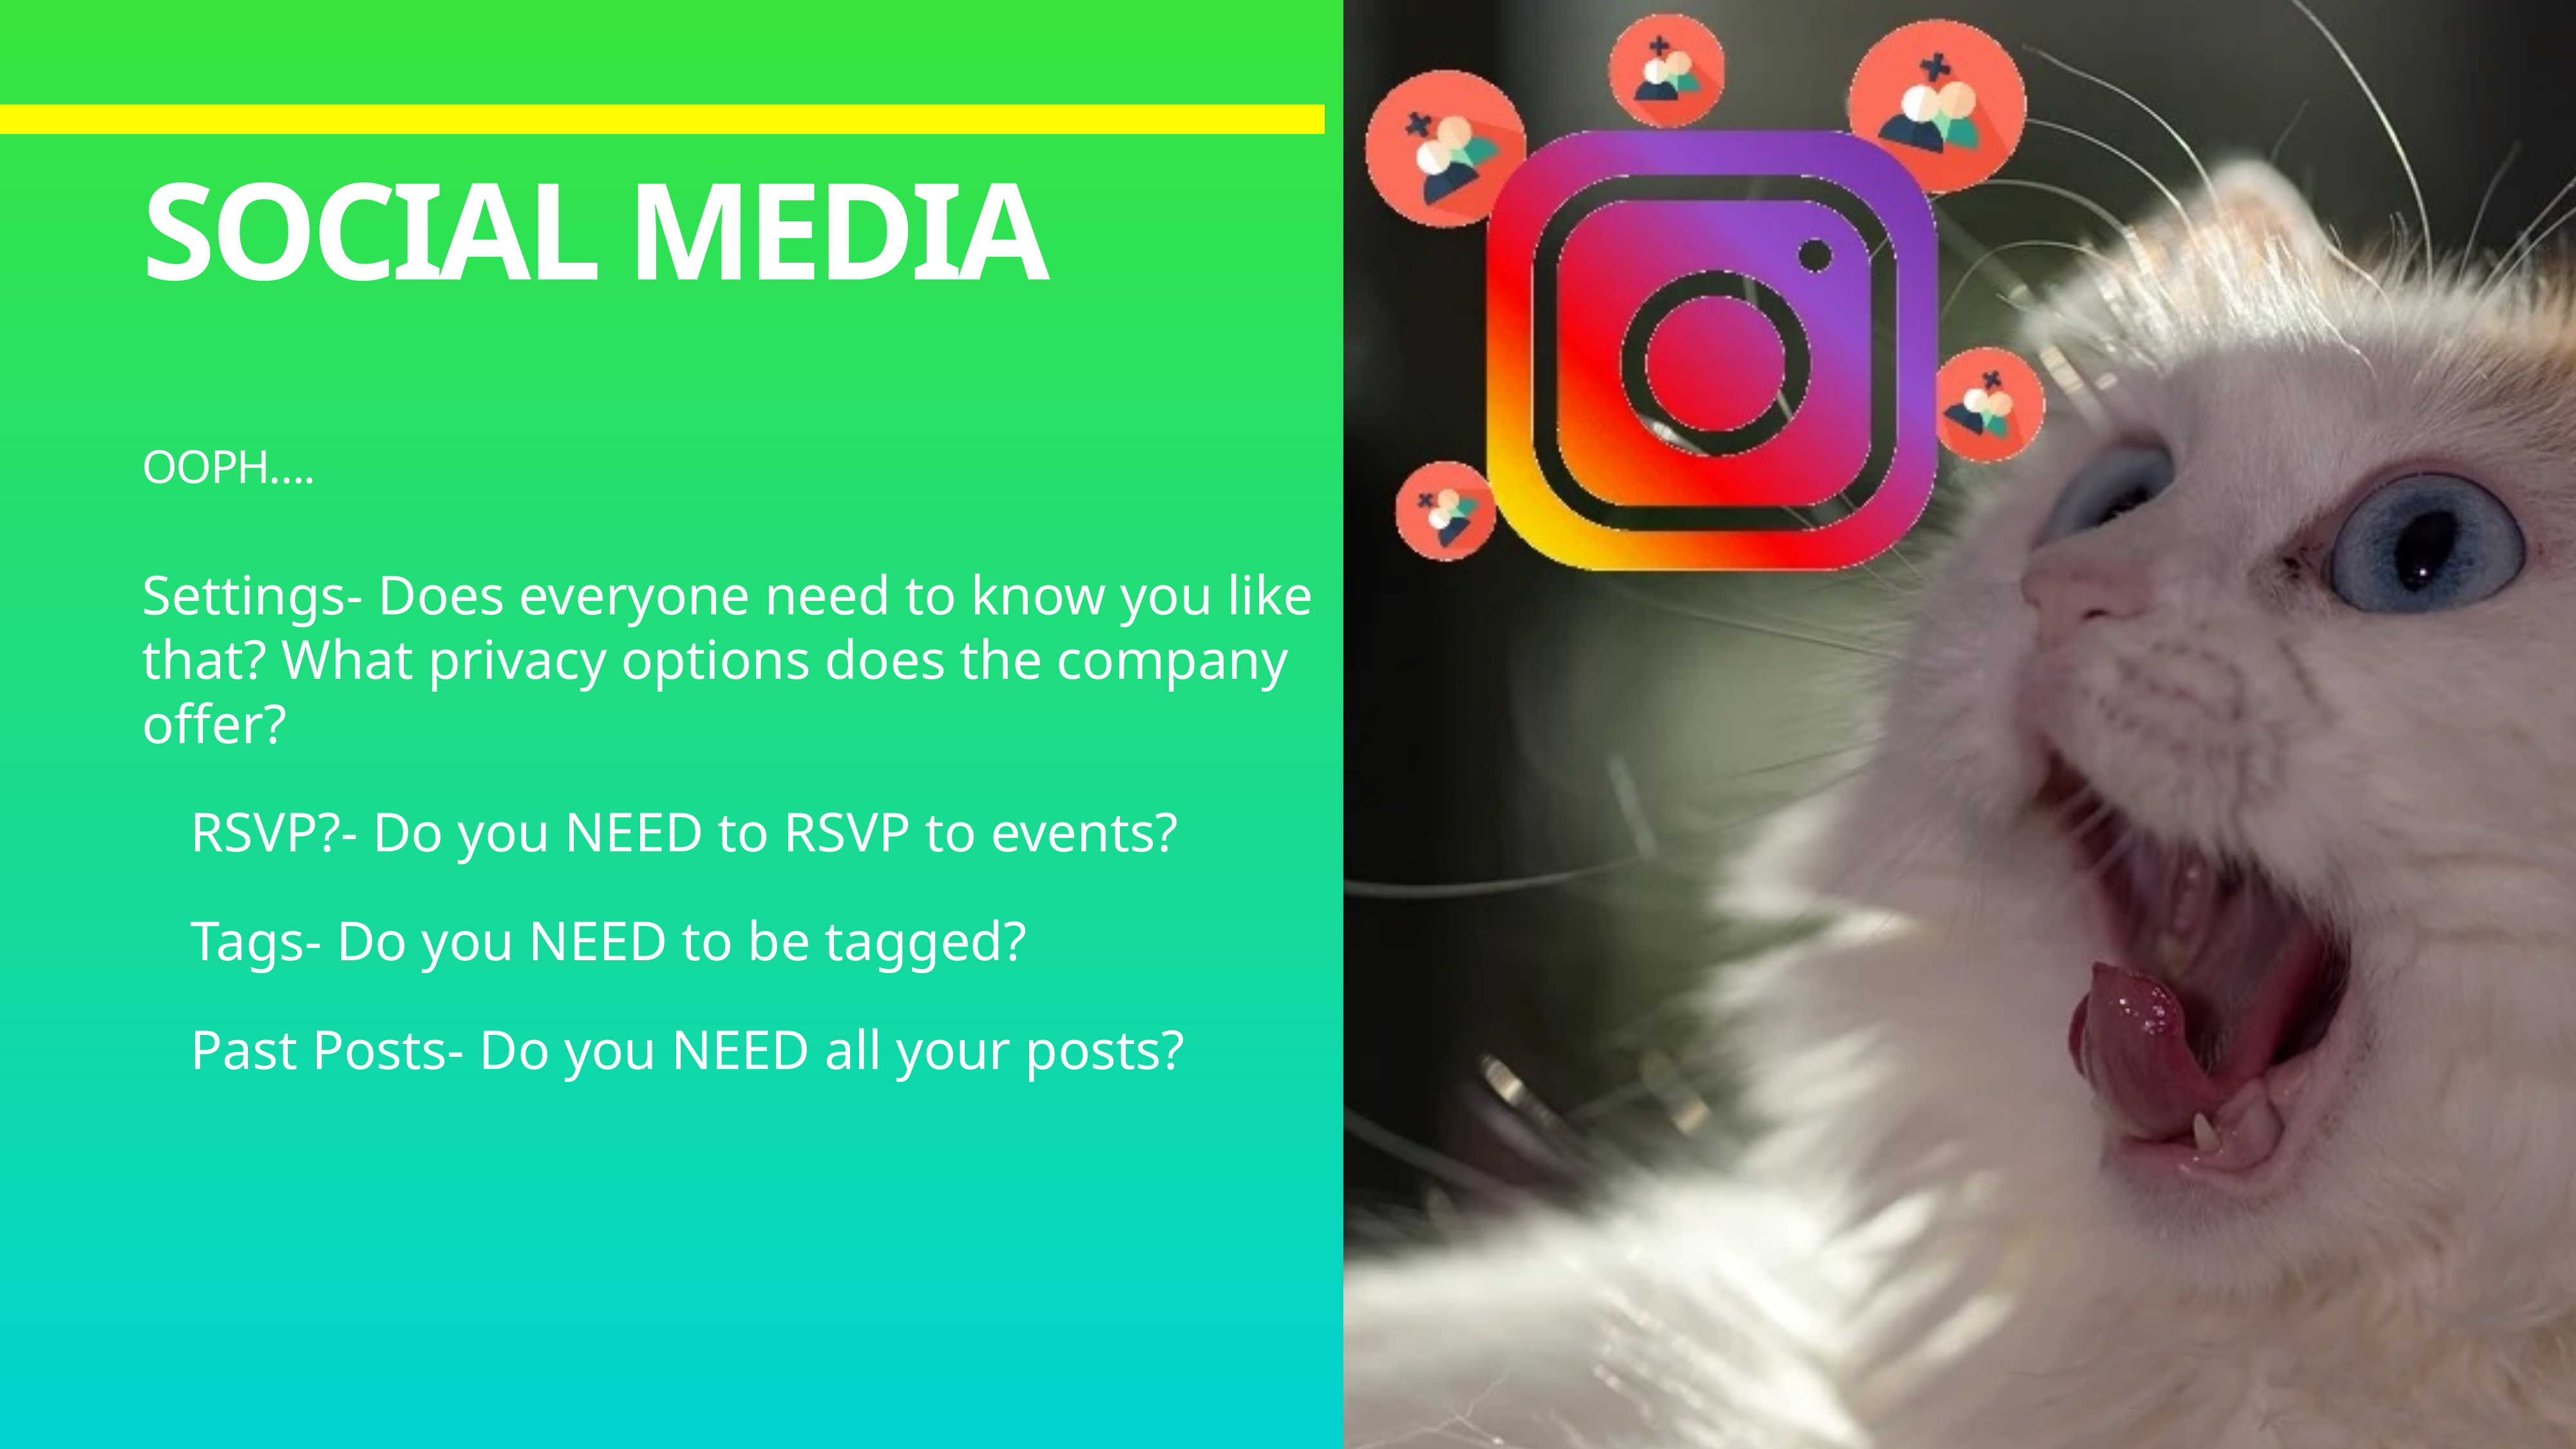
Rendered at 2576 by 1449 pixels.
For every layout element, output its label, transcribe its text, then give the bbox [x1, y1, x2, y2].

picture [1343, 0, 2576, 1449]
list Settings- Does everyone need to know you like that? What privacy options does the company offer? RSVP?- Do you NEED to RSVP to events? Tags- Do you NEED to be tagged? Past Posts- Do you NEED all your posts? [136, 554, 1343, 1283]
title Social Media [136, 171, 1343, 431]
list ooph…. [136, 431, 1343, 505]
